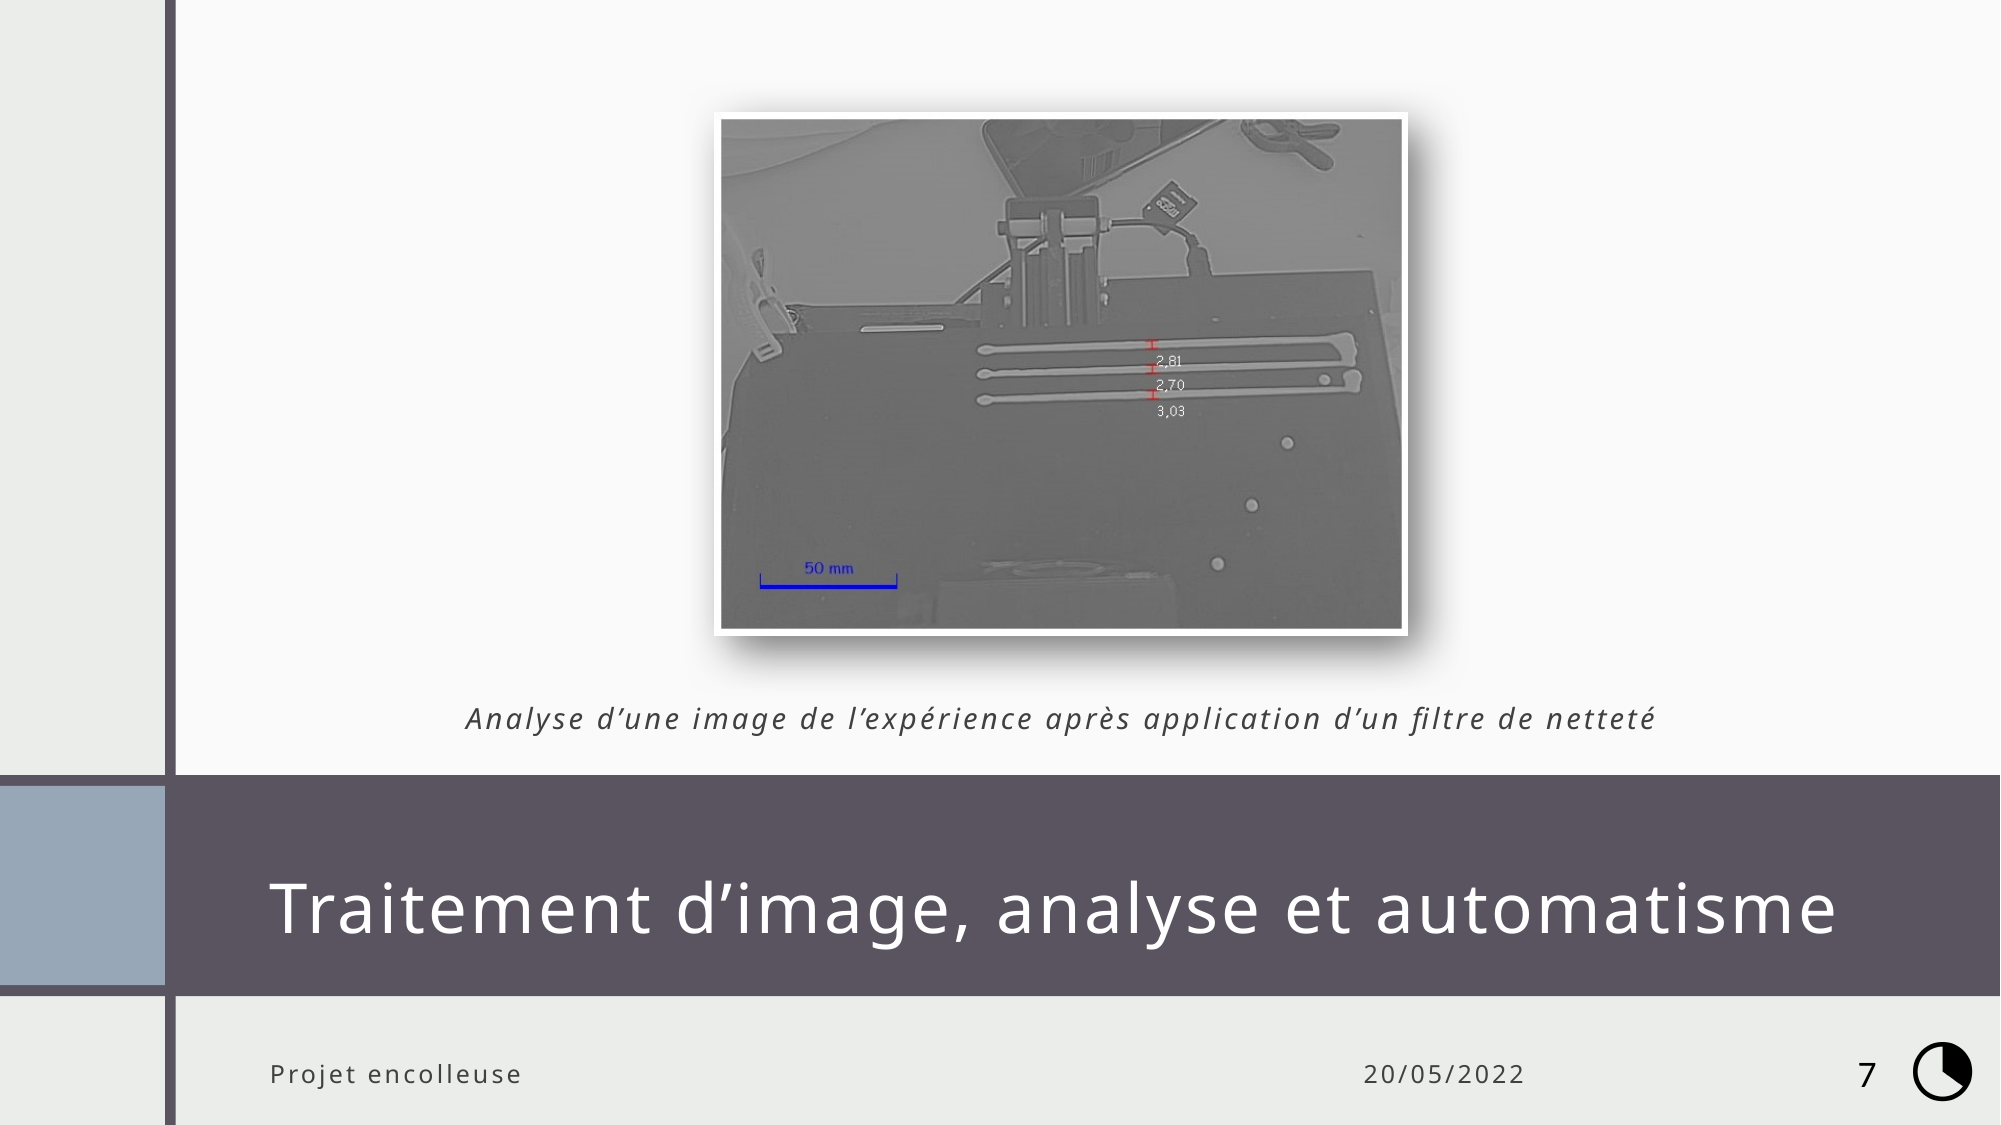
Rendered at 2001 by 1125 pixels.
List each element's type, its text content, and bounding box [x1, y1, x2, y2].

text_box Analyse d’une image de l’expérience après application d’un filtre de netteté [388, 668, 1734, 745]
title Traitement d’image, analyse et automatisme [251, 799, 1895, 969]
text_box Projet encolleuse [251, 1034, 1193, 1110]
picture [714, 112, 1408, 636]
picture [1905, 1034, 1980, 1109]
text_box 7 [1733, 1034, 1895, 1110]
text_box 20/05/2022 [1345, 1034, 1698, 1110]
